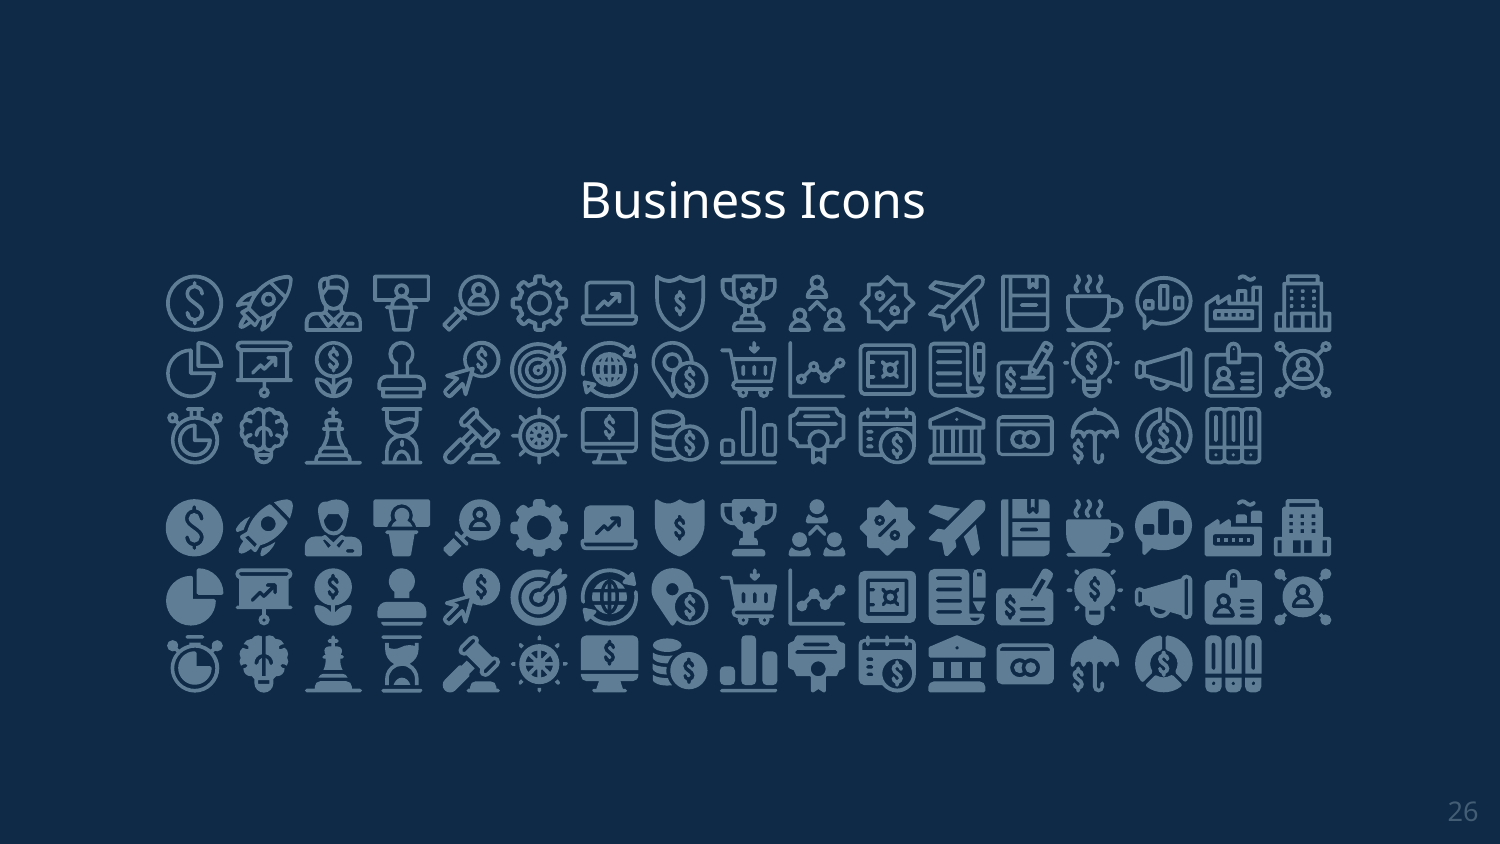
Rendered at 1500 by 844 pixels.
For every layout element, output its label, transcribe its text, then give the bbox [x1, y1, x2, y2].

text_box [1134, 574, 1193, 620]
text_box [928, 406, 986, 465]
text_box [928, 568, 986, 626]
title Business Icons [175, 153, 1332, 233]
text_box [1134, 347, 1193, 393]
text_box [314, 340, 353, 399]
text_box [580, 634, 639, 693]
text_box [235, 568, 293, 626]
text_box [377, 568, 427, 626]
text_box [858, 406, 917, 465]
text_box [580, 406, 639, 465]
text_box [1204, 341, 1263, 398]
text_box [1205, 406, 1262, 465]
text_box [1135, 275, 1193, 331]
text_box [441, 274, 502, 332]
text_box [1134, 406, 1193, 465]
text_box [239, 635, 289, 693]
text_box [928, 499, 986, 557]
text_box [239, 408, 289, 465]
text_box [788, 498, 846, 557]
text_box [858, 343, 917, 397]
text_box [166, 406, 224, 465]
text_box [1000, 498, 1050, 557]
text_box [720, 498, 777, 557]
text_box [165, 274, 224, 332]
text_box [442, 568, 501, 626]
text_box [651, 340, 709, 399]
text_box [304, 274, 363, 333]
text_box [1070, 635, 1120, 693]
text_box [442, 340, 501, 399]
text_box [1274, 274, 1332, 333]
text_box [654, 274, 706, 333]
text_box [1205, 635, 1262, 693]
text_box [381, 634, 423, 693]
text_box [788, 406, 846, 465]
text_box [235, 274, 294, 332]
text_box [859, 499, 916, 556]
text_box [1062, 340, 1121, 399]
text_box [1134, 500, 1193, 556]
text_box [510, 274, 569, 333]
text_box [1065, 274, 1124, 333]
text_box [1273, 568, 1332, 626]
text_box [1273, 499, 1332, 557]
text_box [373, 498, 431, 557]
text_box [719, 568, 778, 626]
text_box [314, 568, 352, 626]
text_box [996, 568, 1054, 626]
text_box [373, 274, 430, 332]
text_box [788, 568, 846, 626]
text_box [858, 634, 917, 693]
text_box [996, 643, 1055, 685]
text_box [1134, 635, 1193, 693]
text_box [165, 568, 224, 626]
text_box [654, 499, 705, 557]
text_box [304, 634, 363, 693]
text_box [304, 499, 363, 557]
slide_number 26 [1403, 779, 1494, 844]
text_box [304, 407, 362, 465]
text_box [580, 505, 638, 551]
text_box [579, 340, 640, 399]
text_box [996, 414, 1055, 457]
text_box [235, 340, 294, 399]
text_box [1065, 568, 1124, 626]
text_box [858, 274, 916, 332]
text_box [927, 274, 985, 332]
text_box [652, 638, 708, 690]
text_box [442, 634, 501, 693]
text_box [928, 635, 986, 693]
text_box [235, 499, 294, 557]
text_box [719, 340, 778, 399]
text_box [165, 499, 224, 557]
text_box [928, 341, 986, 398]
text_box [1000, 274, 1050, 332]
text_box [165, 340, 224, 399]
text_box [510, 499, 568, 557]
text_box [1070, 406, 1120, 465]
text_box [580, 280, 639, 327]
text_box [719, 406, 778, 465]
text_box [510, 568, 569, 626]
text_box [377, 340, 426, 399]
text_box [1204, 498, 1263, 557]
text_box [510, 406, 569, 465]
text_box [1204, 568, 1263, 626]
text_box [719, 634, 778, 693]
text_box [579, 567, 640, 626]
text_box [858, 570, 917, 624]
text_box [442, 498, 501, 557]
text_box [788, 340, 846, 399]
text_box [651, 567, 709, 626]
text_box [720, 274, 777, 333]
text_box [442, 406, 502, 465]
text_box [788, 274, 846, 333]
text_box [1065, 498, 1124, 557]
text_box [166, 634, 224, 693]
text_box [996, 340, 1055, 399]
text_box [510, 340, 568, 399]
text_box [788, 635, 846, 693]
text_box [651, 409, 709, 463]
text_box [510, 634, 569, 693]
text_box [1273, 340, 1332, 399]
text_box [1204, 274, 1263, 333]
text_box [381, 406, 423, 465]
